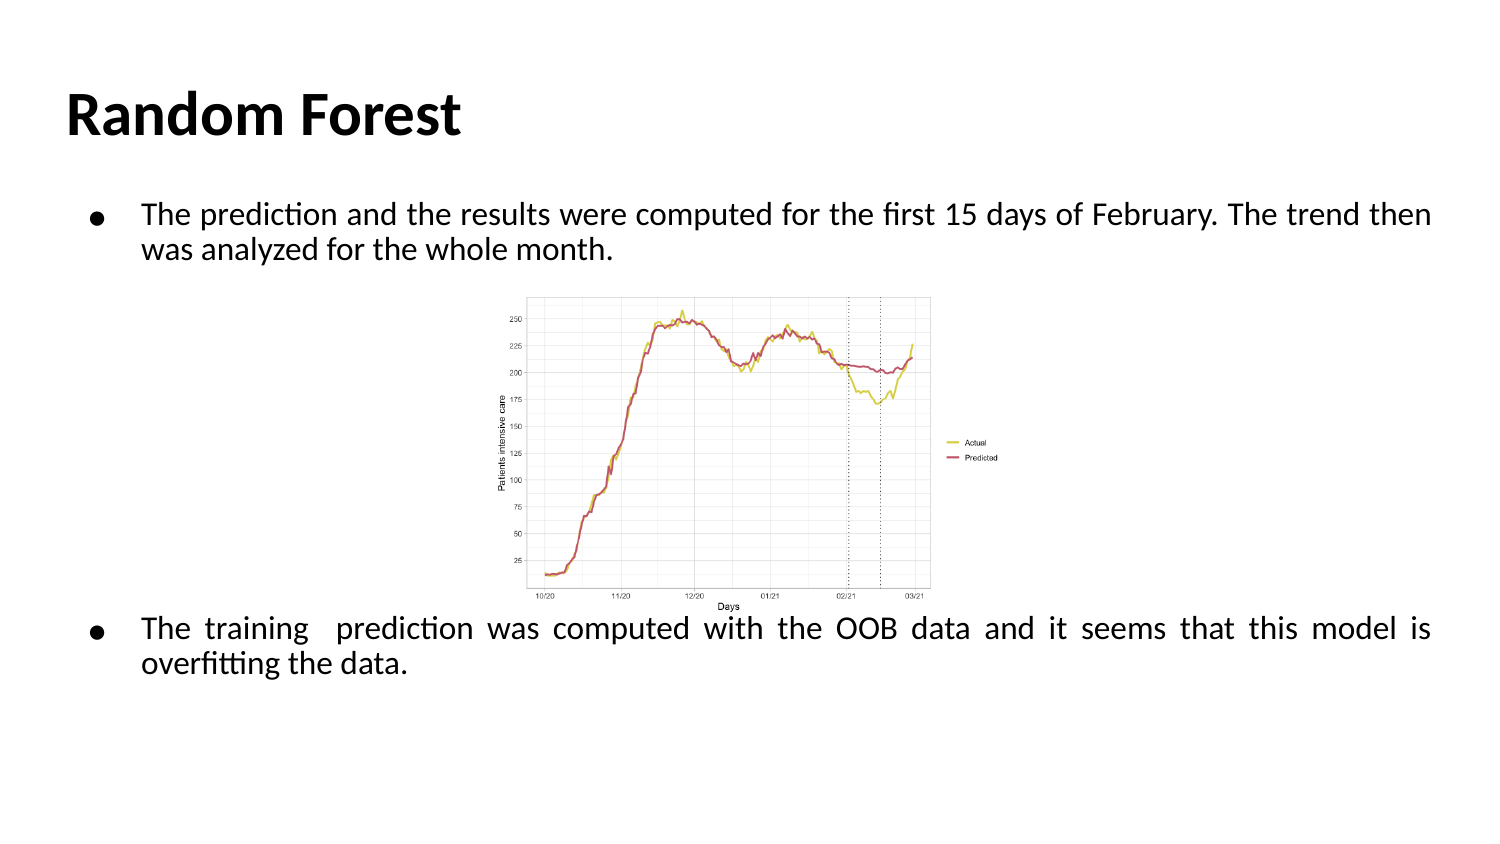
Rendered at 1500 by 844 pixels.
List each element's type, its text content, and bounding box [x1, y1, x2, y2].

list The prediction and the results were computed for the first 15 days of February. The trend then was analyzed for the whole month. The training prediction was computed with the OOB data and it seems that this model is overfitting the data. [51, 183, 1449, 771]
title Random Forest [51, 72, 1449, 167]
picture [493, 291, 1007, 616]
